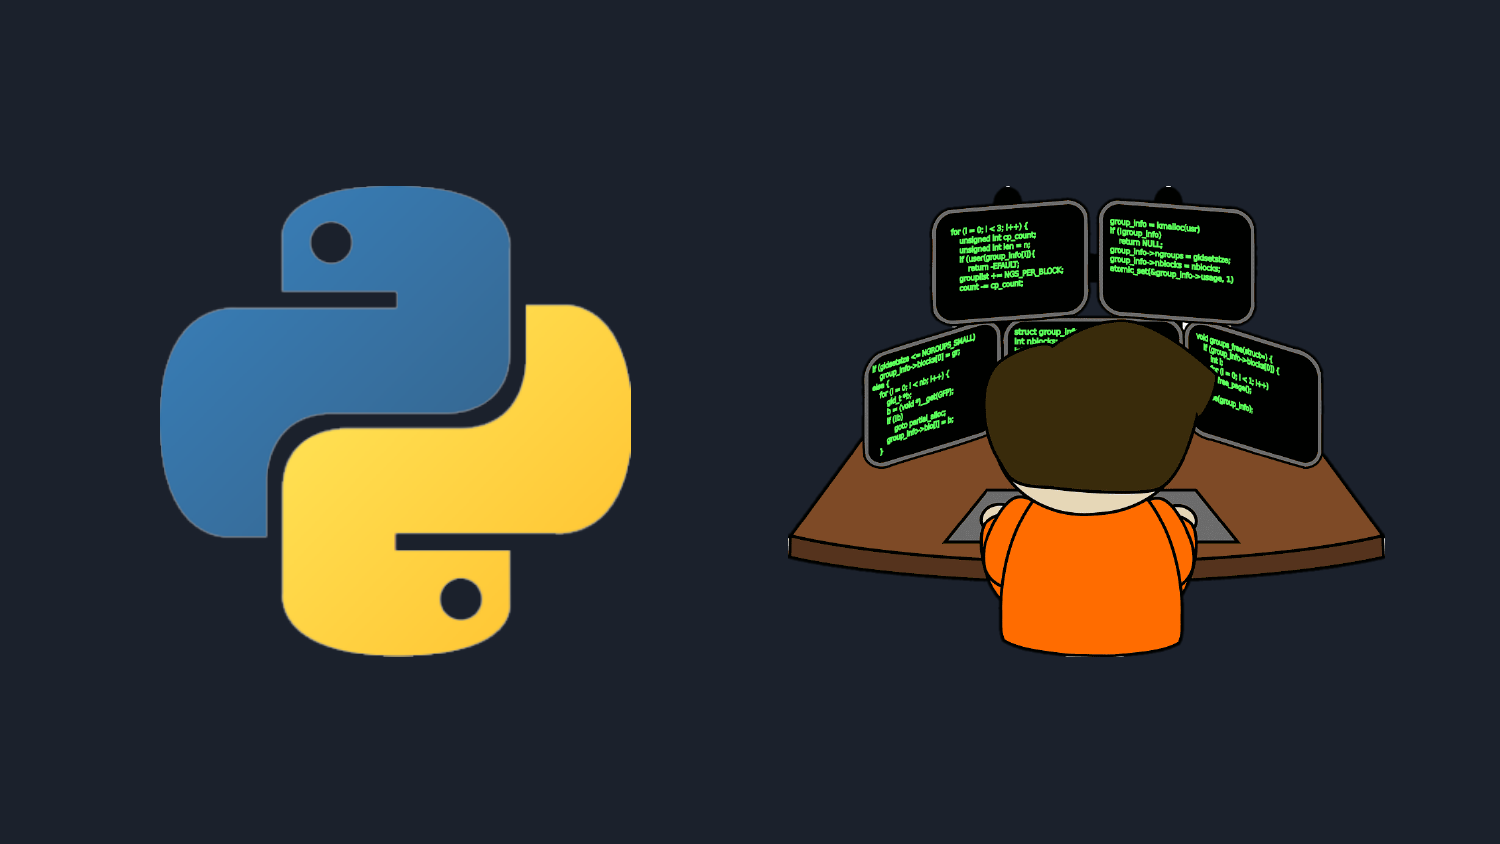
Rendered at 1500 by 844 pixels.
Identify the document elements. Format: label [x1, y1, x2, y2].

picture [787, 186, 1385, 658]
picture [159, 186, 631, 658]
